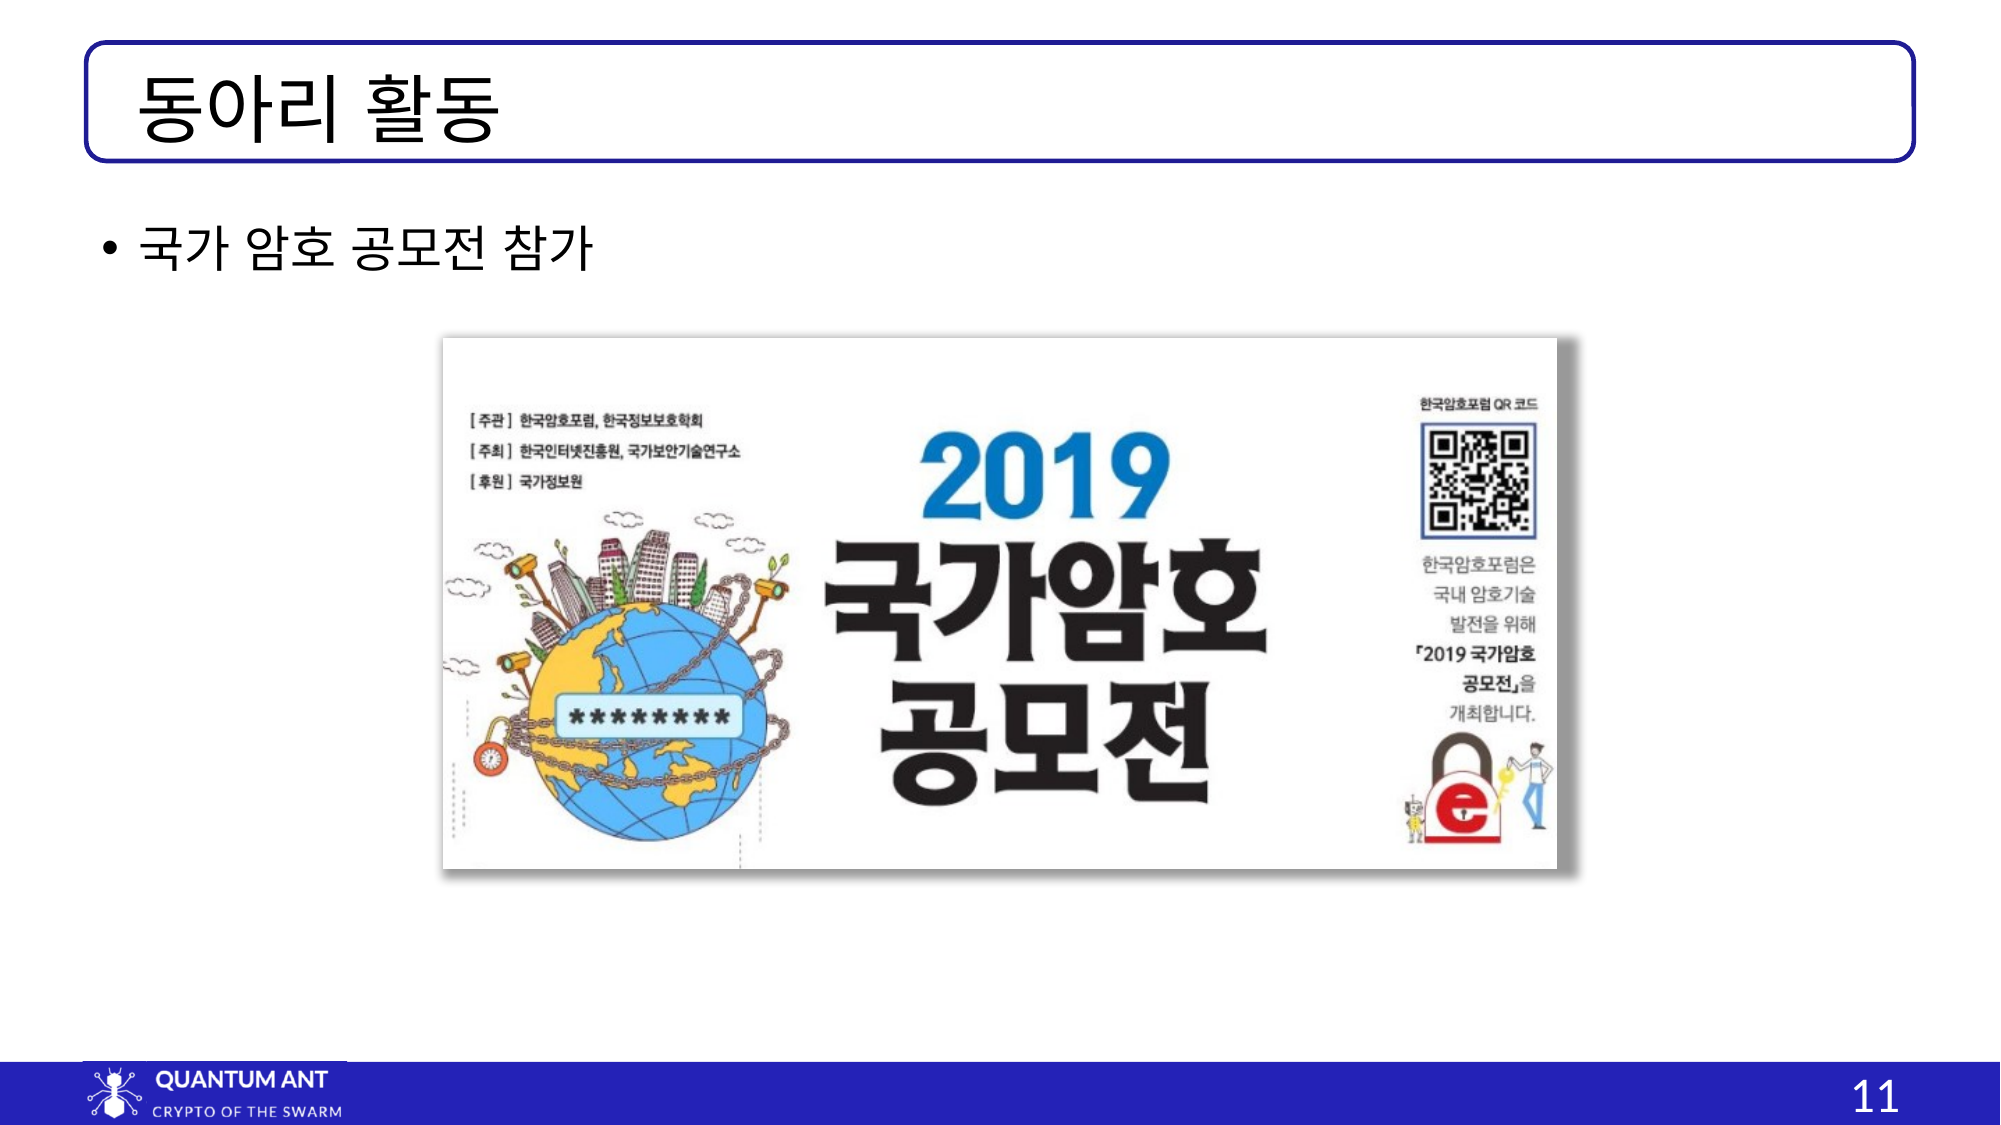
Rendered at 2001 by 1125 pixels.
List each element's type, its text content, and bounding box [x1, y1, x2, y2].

list 국가 암호 공모전 참가 [86, 198, 1863, 408]
text_box [85, 41, 1915, 162]
picture [442, 338, 1557, 869]
picture [82, 1061, 348, 1125]
